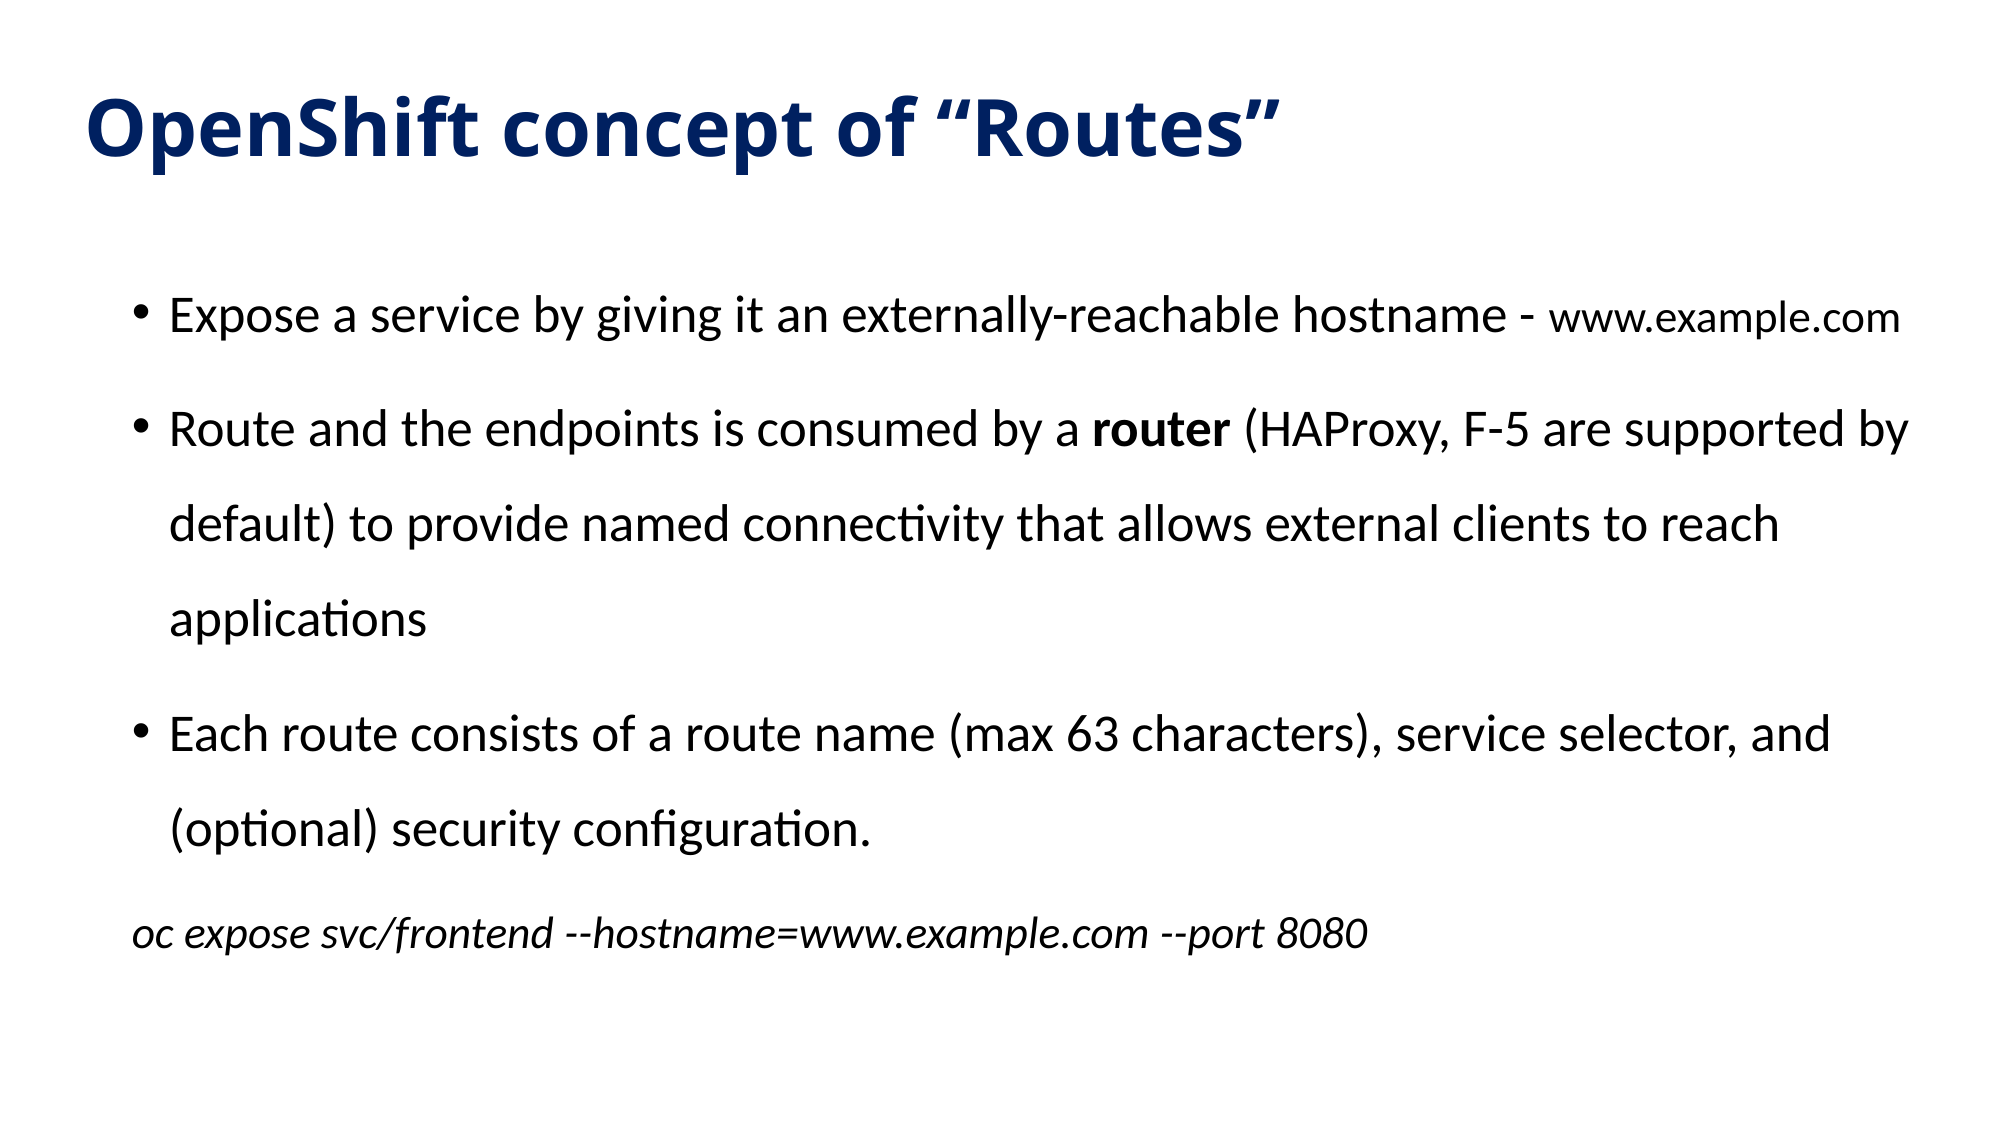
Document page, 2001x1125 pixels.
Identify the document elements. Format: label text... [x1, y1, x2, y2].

list Expose a service by giving it an externally-reachable hostname - www.example.com Route and the endpoints is consumed by a router (HAProxy, F-5 are supported by default) to provide named connectivity that allows external clients to reach applications Each route consists of a route name (max 63 characters), service selector, and (optional) security configuration. oc expose svc/frontend --hostname=www.example.com --port 8080 [116, 239, 1964, 1039]
title OpenShift concept of “Routes” [69, 22, 1795, 240]
